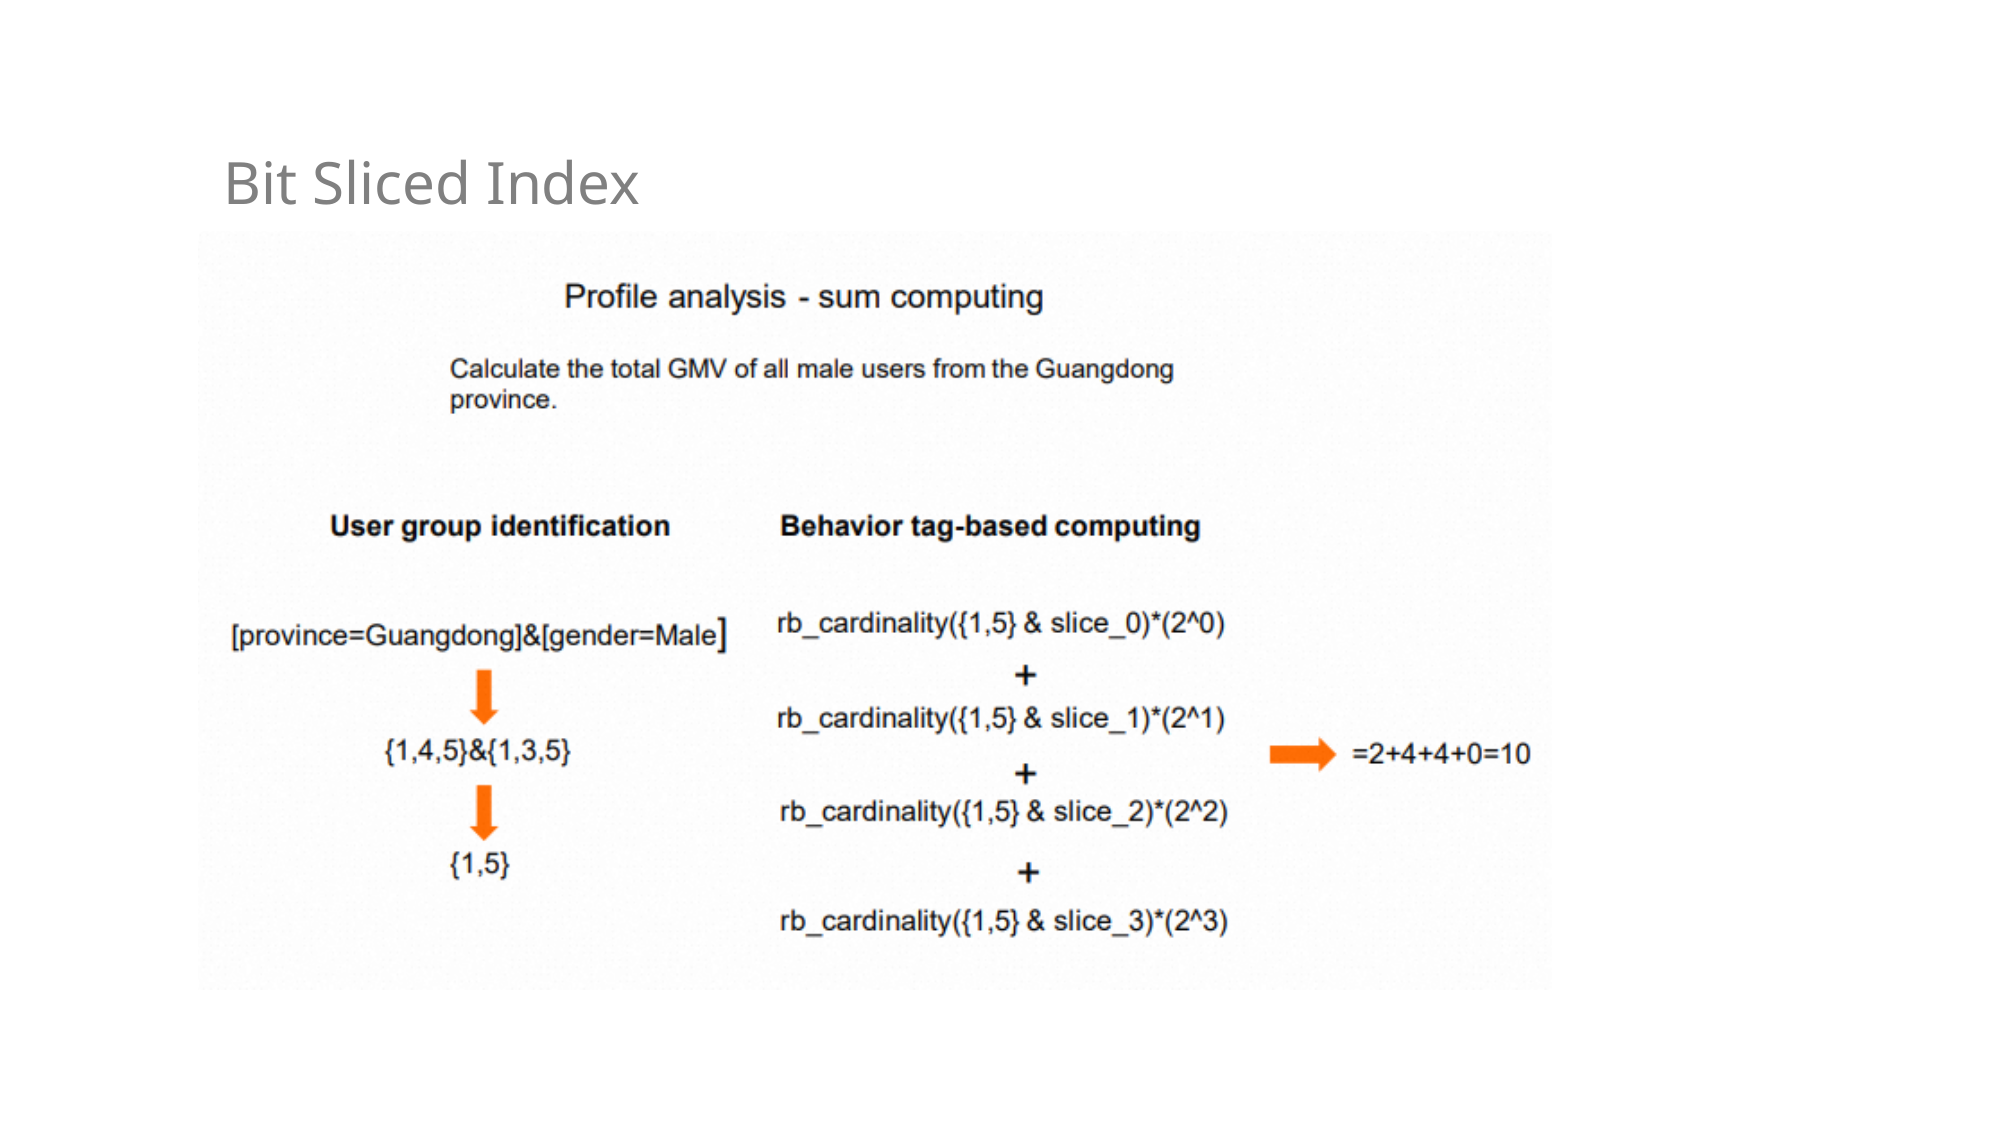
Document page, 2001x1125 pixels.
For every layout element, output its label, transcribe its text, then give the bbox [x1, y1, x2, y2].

title Bit Sliced Index [208, 89, 1870, 283]
picture [198, 231, 1552, 991]
